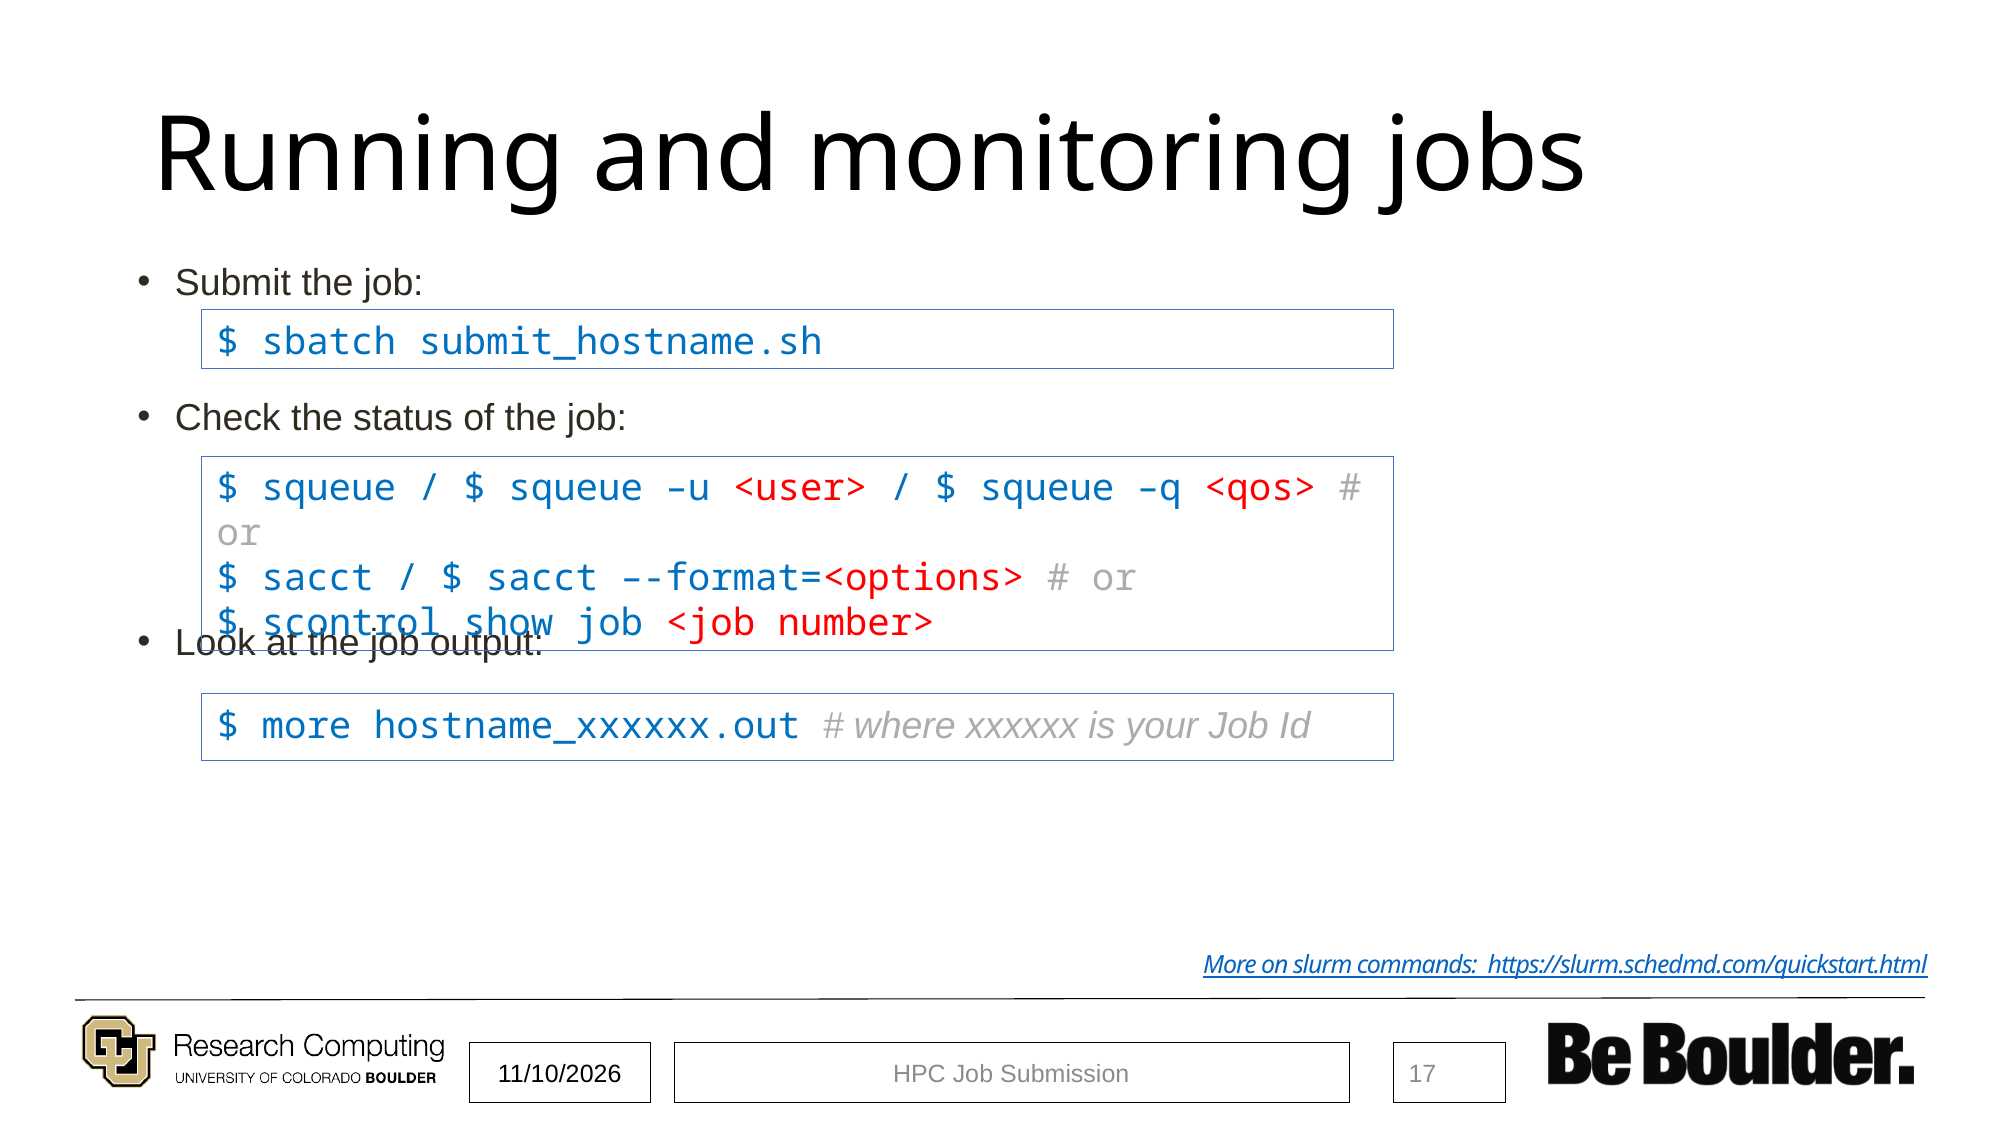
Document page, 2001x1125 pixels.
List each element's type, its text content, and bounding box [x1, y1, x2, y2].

text_box $ squeue / $ squeue –u <user> / $ squeue –q <qos> # or $ sacct / $ sacct –-format=<options> # or $ scontrol show job <job number> [201, 456, 1394, 651]
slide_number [469, 1042, 651, 1103]
text_box $ sbatch submit_hostname.sh [201, 309, 1394, 369]
footer HPC Job Submission [674, 1042, 1350, 1103]
picture [81, 1015, 444, 1088]
title Running and monitoring jobs [137, 48, 1863, 266]
text_box $ more hostname_xxxxxx.out # where xxxxxx is your Job Id [201, 693, 1394, 761]
text_box More on slurm commands: https://slurm.schedmd.com/quickstart.html [1188, 941, 1981, 991]
list Submit the job: Check the status of the job: Look at the job output: [122, 250, 1764, 903]
picture [1524, 1015, 1938, 1088]
slide_number 17 [1393, 1042, 1506, 1103]
